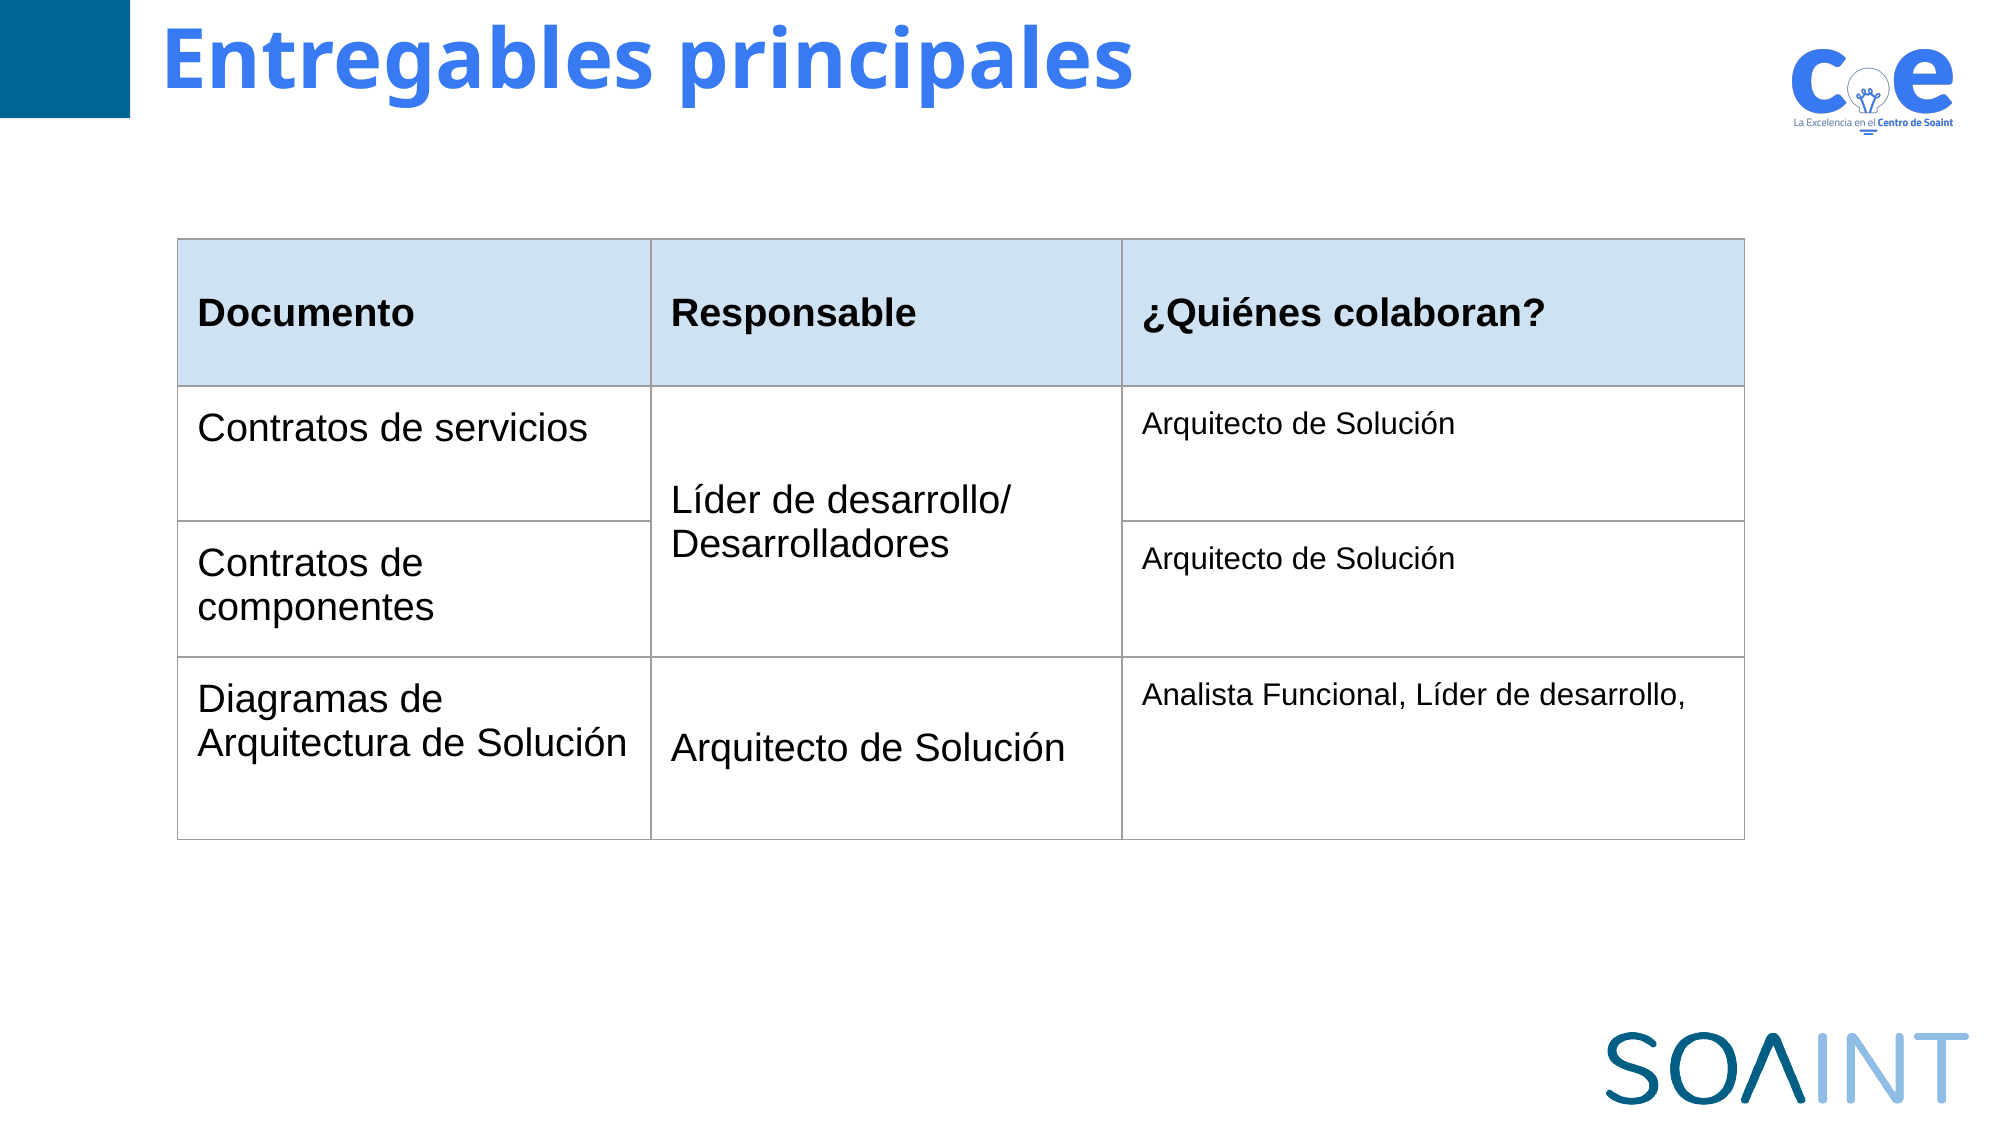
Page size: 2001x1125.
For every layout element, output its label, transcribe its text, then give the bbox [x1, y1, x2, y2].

table_cell Diagramas de Arquitectura de Solución [178, 658, 650, 839]
picture [1605, 1032, 1648, 1097]
picture [1713, 1032, 1969, 1105]
picture [1680, 1040, 1727, 1097]
table_cell Analista Funcional, Líder de desarrollo, [1123, 658, 1744, 839]
table_cell Contratos de componentes [178, 522, 650, 656]
text_box [0, 0, 131, 119]
table_header Documento [178, 240, 650, 385]
table_cell Arquitecto de Solución [1123, 387, 1744, 520]
text_box Entregables principales [138, 0, 2000, 116]
table_header Responsable [652, 240, 1121, 385]
table_cell Contratos de servicios [178, 387, 650, 520]
table_header ¿Quiénes colaboran? [1123, 240, 1744, 385]
picture [1792, 49, 1953, 136]
table_cell Arquitecto de Solución [652, 658, 1121, 839]
picture [1617, 1032, 1695, 1105]
table_cell Arquitecto de Solución [1123, 522, 1744, 656]
picture [1605, 1095, 1622, 1105]
table_cell Líder de desarrollo/ Desarrolladores [652, 387, 1121, 656]
